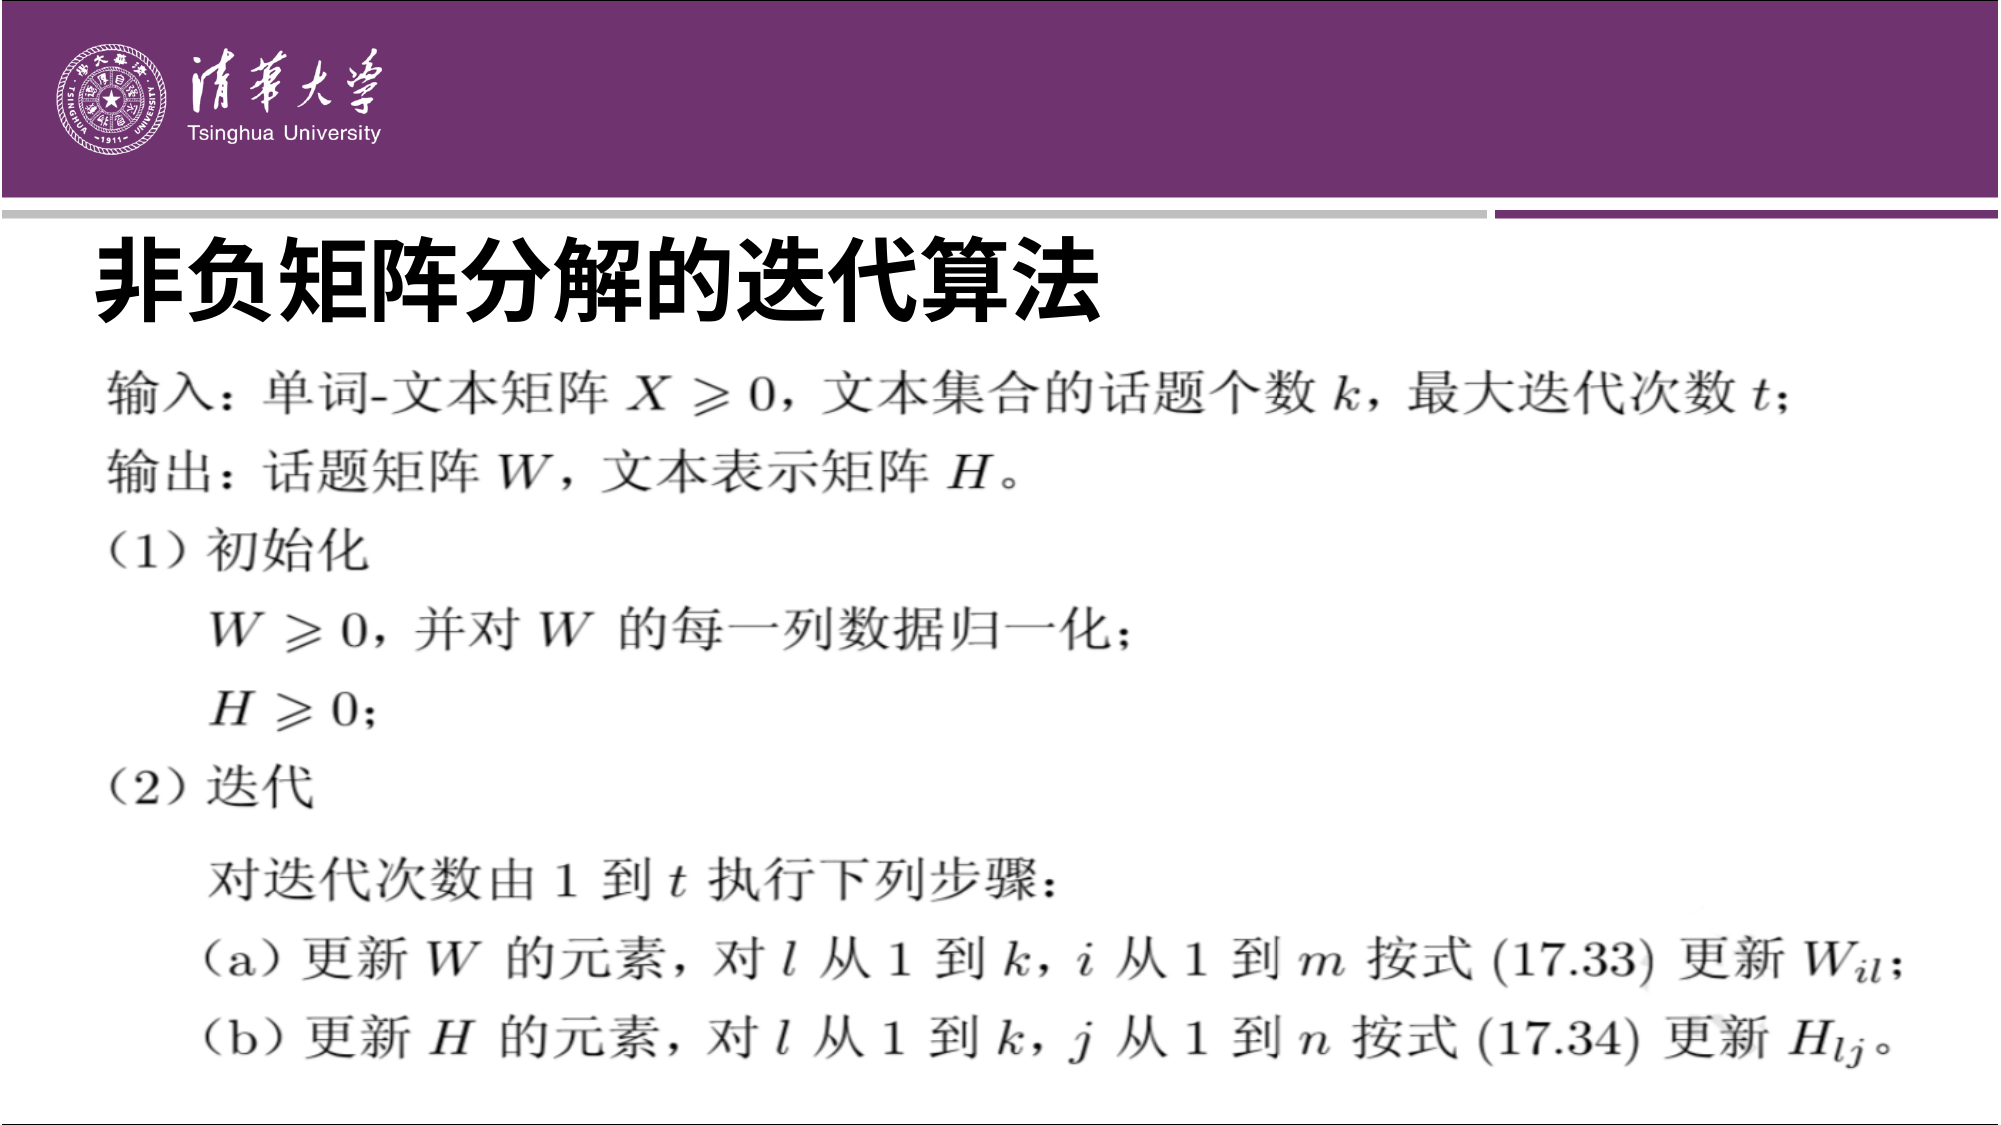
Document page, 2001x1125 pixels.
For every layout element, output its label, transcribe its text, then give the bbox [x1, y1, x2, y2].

title 非负矩阵分解的迭代算法 [78, 176, 1130, 394]
picture [2, 0, 1998, 1125]
